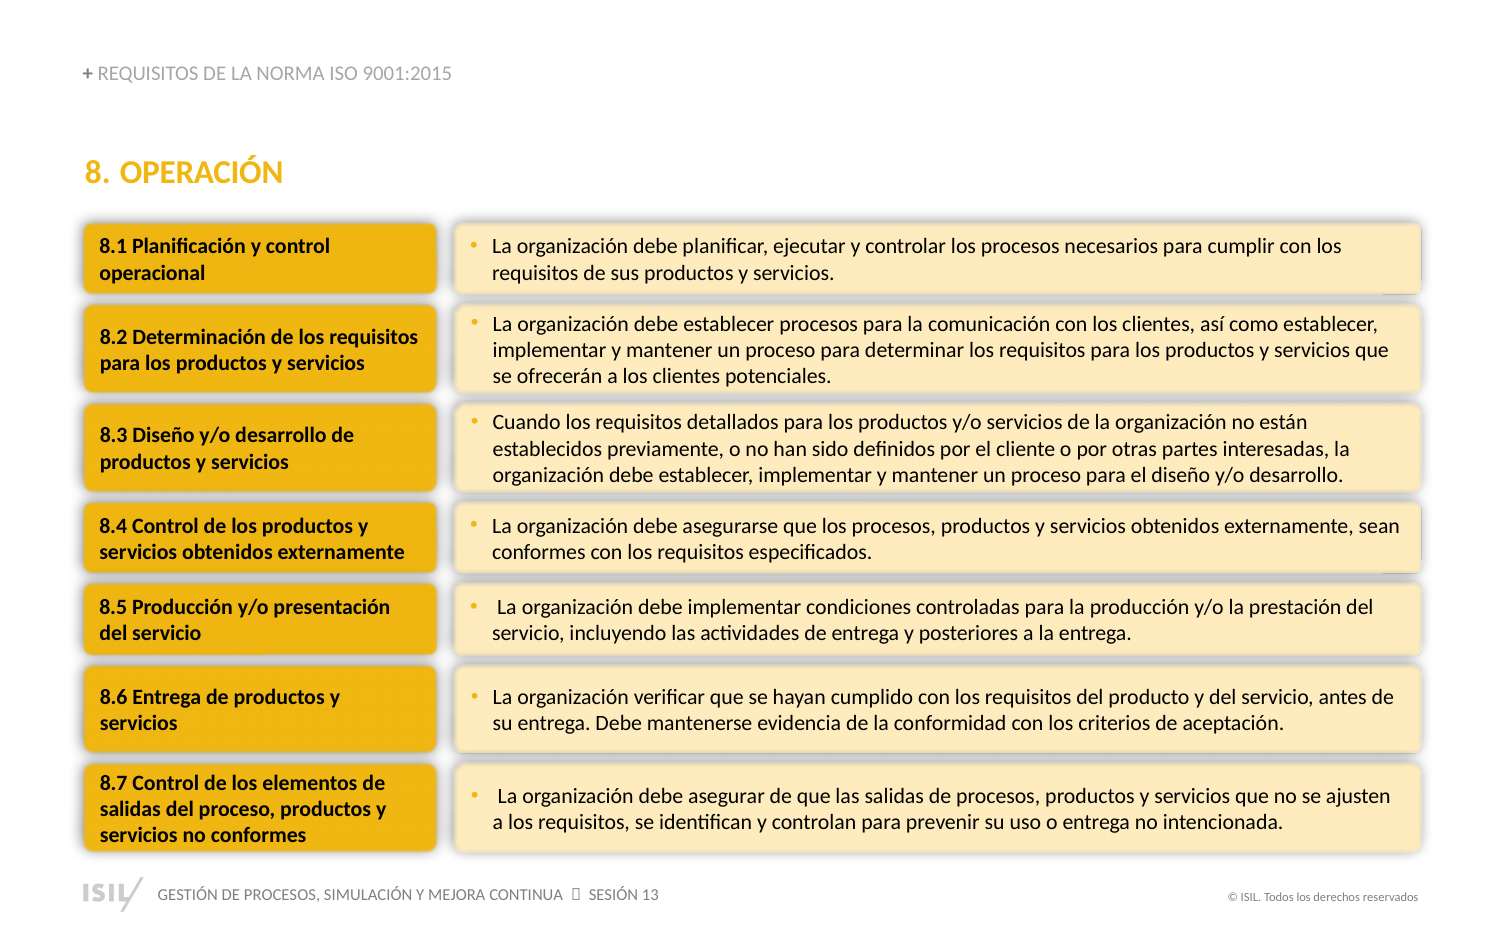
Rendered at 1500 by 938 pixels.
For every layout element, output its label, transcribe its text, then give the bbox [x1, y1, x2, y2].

text_box Cuando los requisitos detallados para los productos y/o servicios de la organización no están establecidos previamente, o no han sido definidos por el cliente o por otras partes interesadas, la organización debe establecer, implementar y mantener un proceso para el diseño y/o desarrollo. [457, 406, 1419, 490]
text_box 8.3 Diseño y/o desarrollo de productos y servicios [85, 405, 437, 490]
text_box 8.2 Determinación de los requisitos para los productos y servicios [85, 306, 437, 391]
text_box La organización debe implementar condiciones controladas para la producción y/o la prestación del servicio, incluyendo las actividades de entrega y posteriores a la entrega. [456, 585, 1420, 653]
text_box La organización debe asegurar de que las salidas de procesos, productos y servicios que no se ajusten a los requisitos, se identifican y controlan para prevenir su uso o entrega no intencionada. [456, 765, 1420, 851]
text_box 8.5 Producción y/o presentación del servicio [84, 584, 437, 654]
text_box La organización debe asegurarse que los procesos, productos y servicios obtenidos externamente, sean conformes con los requisitos especificados. [456, 504, 1420, 571]
text_box La organización verificar que se hayan cumplido con los requisitos del producto y del servicio, antes de su entrega. Debe mantenerse evidencia de la conformidad con los criterios de aceptación. [457, 668, 1420, 751]
text_box 8.4 Control de los productos y servicios obtenidos externamente [84, 503, 437, 571]
text_box 8.7 Control de los elementos de salidas del proceso, productos y servicios no conformes [85, 765, 437, 851]
text_box 8.1 Planificación y control operacional [84, 224, 437, 293]
text_box La organización debe planificar, ejecutar y controlar los procesos necesarios para cumplir con los requisitos de sus productos y servicios. [456, 225, 1420, 292]
text_box + REQUISITOS DE LA NORMA ISO 9001:2015 [82, 62, 780, 85]
text_box 8.6 Entrega de productos y servicios [85, 667, 437, 751]
text_box La organización debe establecer procesos para la comunicación con los clientes, así como establecer, implementar y mantener un proceso para determinar los requisitos para los productos y servicios que se ofrecerán a los clientes potenciales. [457, 307, 1419, 391]
text_box OPERACIÓN [83, 150, 1424, 191]
